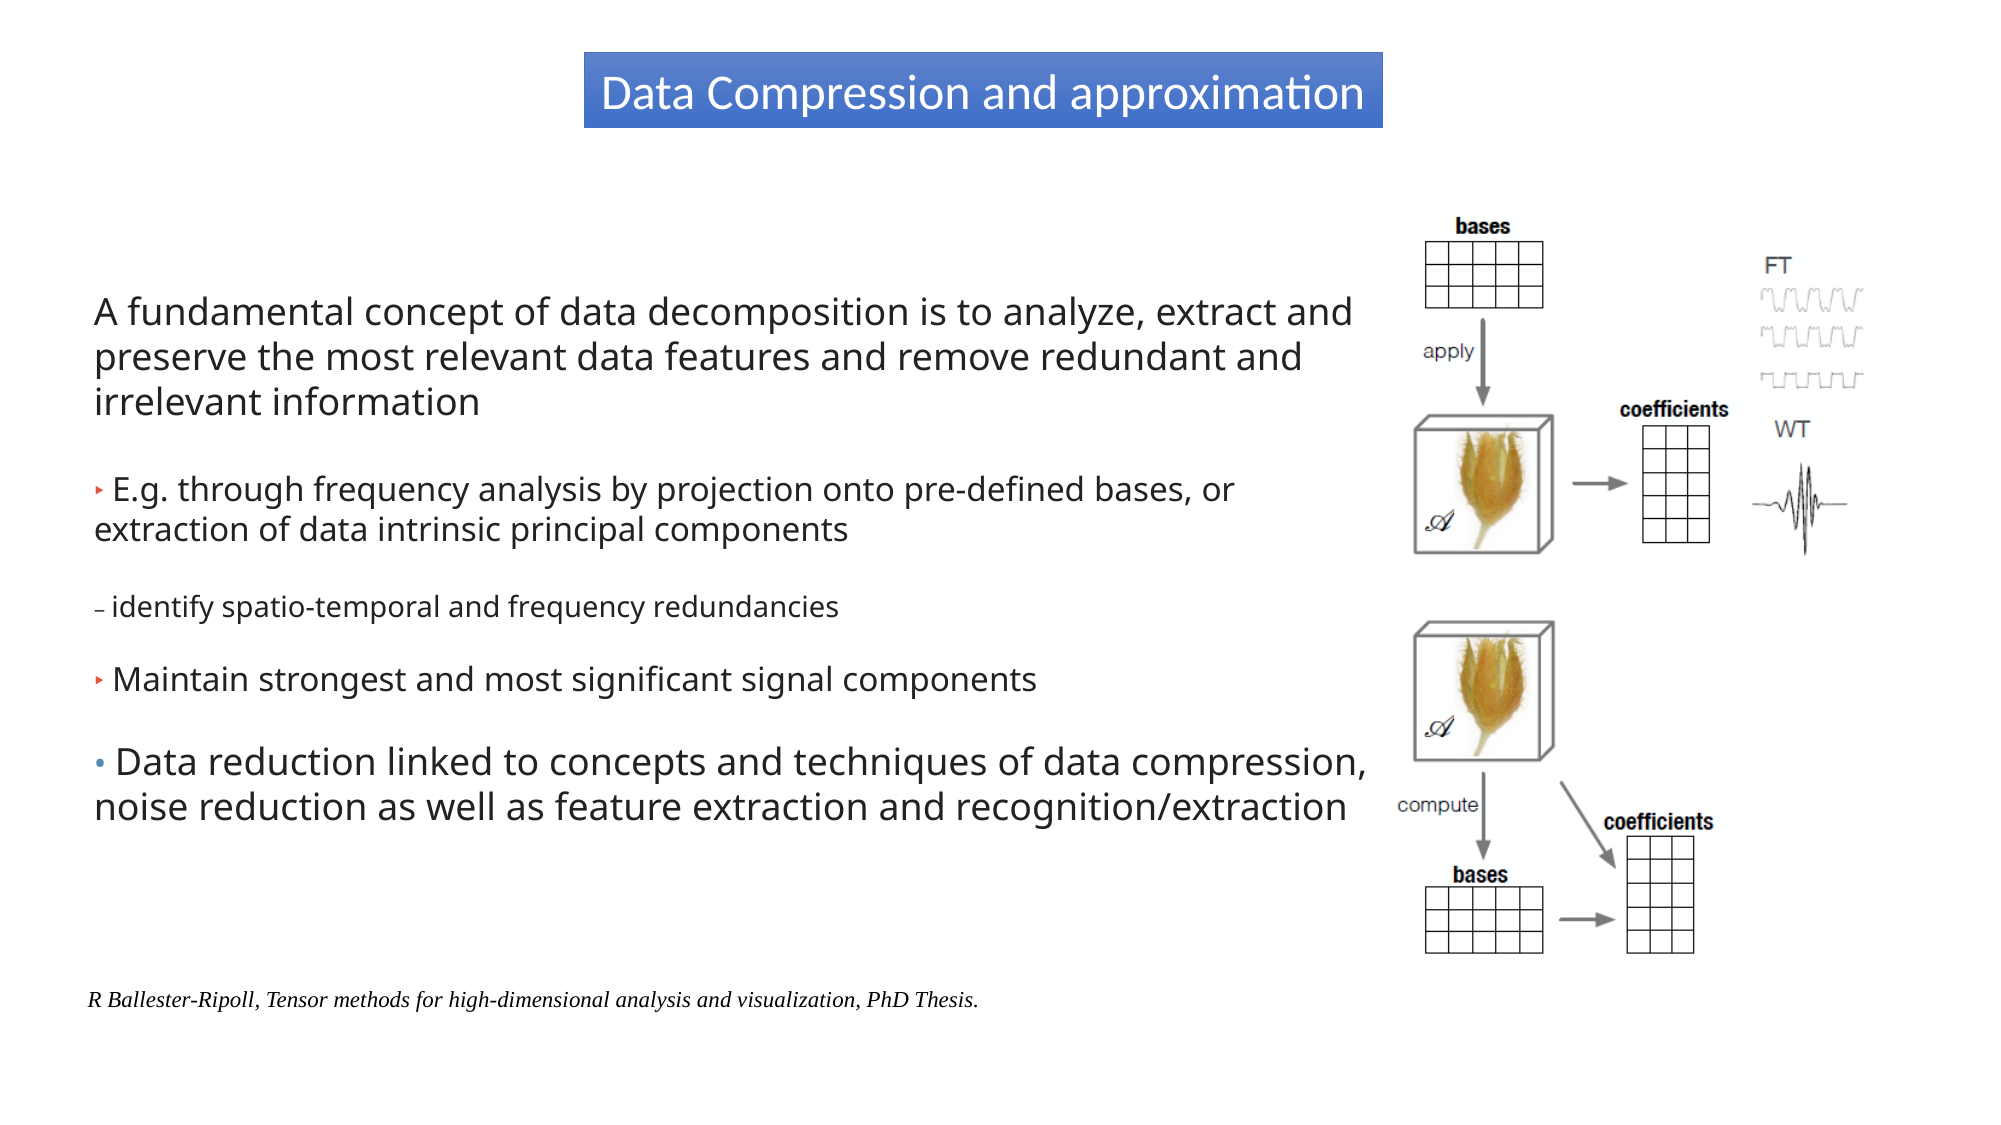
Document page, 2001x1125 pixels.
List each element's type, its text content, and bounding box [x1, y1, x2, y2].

text_box A fundamental concept of data decomposition is to analyze, extract and preserve the most relevant data features and remove redundant and irrelevant information ‣ E.g. through frequency analysis by projection onto pre-defined bases, or extraction of data intrinsic principal components – identify spatio-temporal and frequency redundancies ‣ Maintain strongest and most significant signal components • Data reduction linked to concepts and techniques of data compression, noise reduction as well as feature extraction and recognition/extraction [79, 280, 1395, 836]
picture [1395, 198, 1873, 961]
text_box R Ballester-Ripoll, Tensor methods for high-dimensional analysis and visualization, PhD Thesis. [72, 977, 1894, 1020]
text_box Data Compression and approximation [584, 52, 1383, 128]
